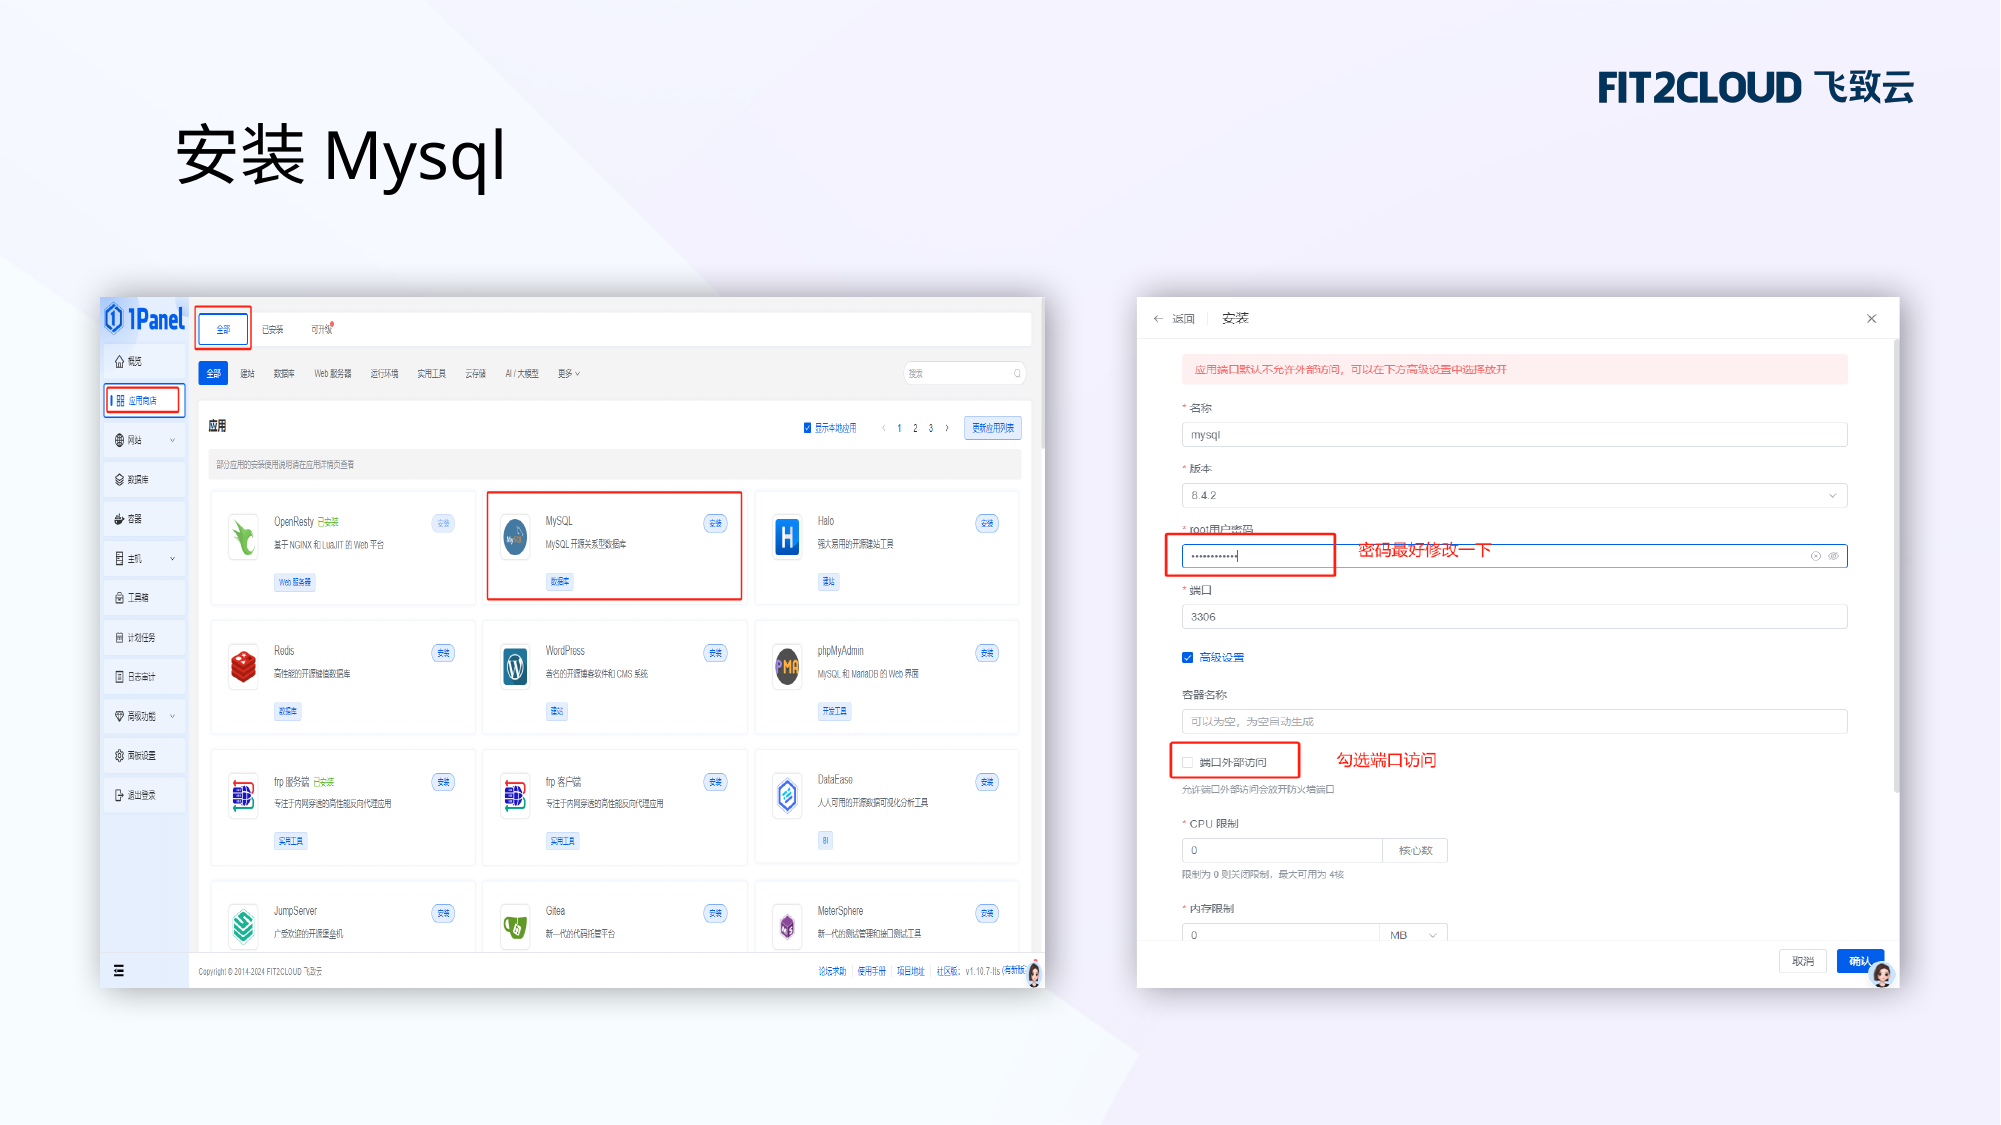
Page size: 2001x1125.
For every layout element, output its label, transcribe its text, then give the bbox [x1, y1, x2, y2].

picture [100, 297, 1045, 988]
picture [1136, 297, 1900, 988]
picture [1599, 70, 1914, 99]
title 安装Mysql [158, 99, 1958, 216]
